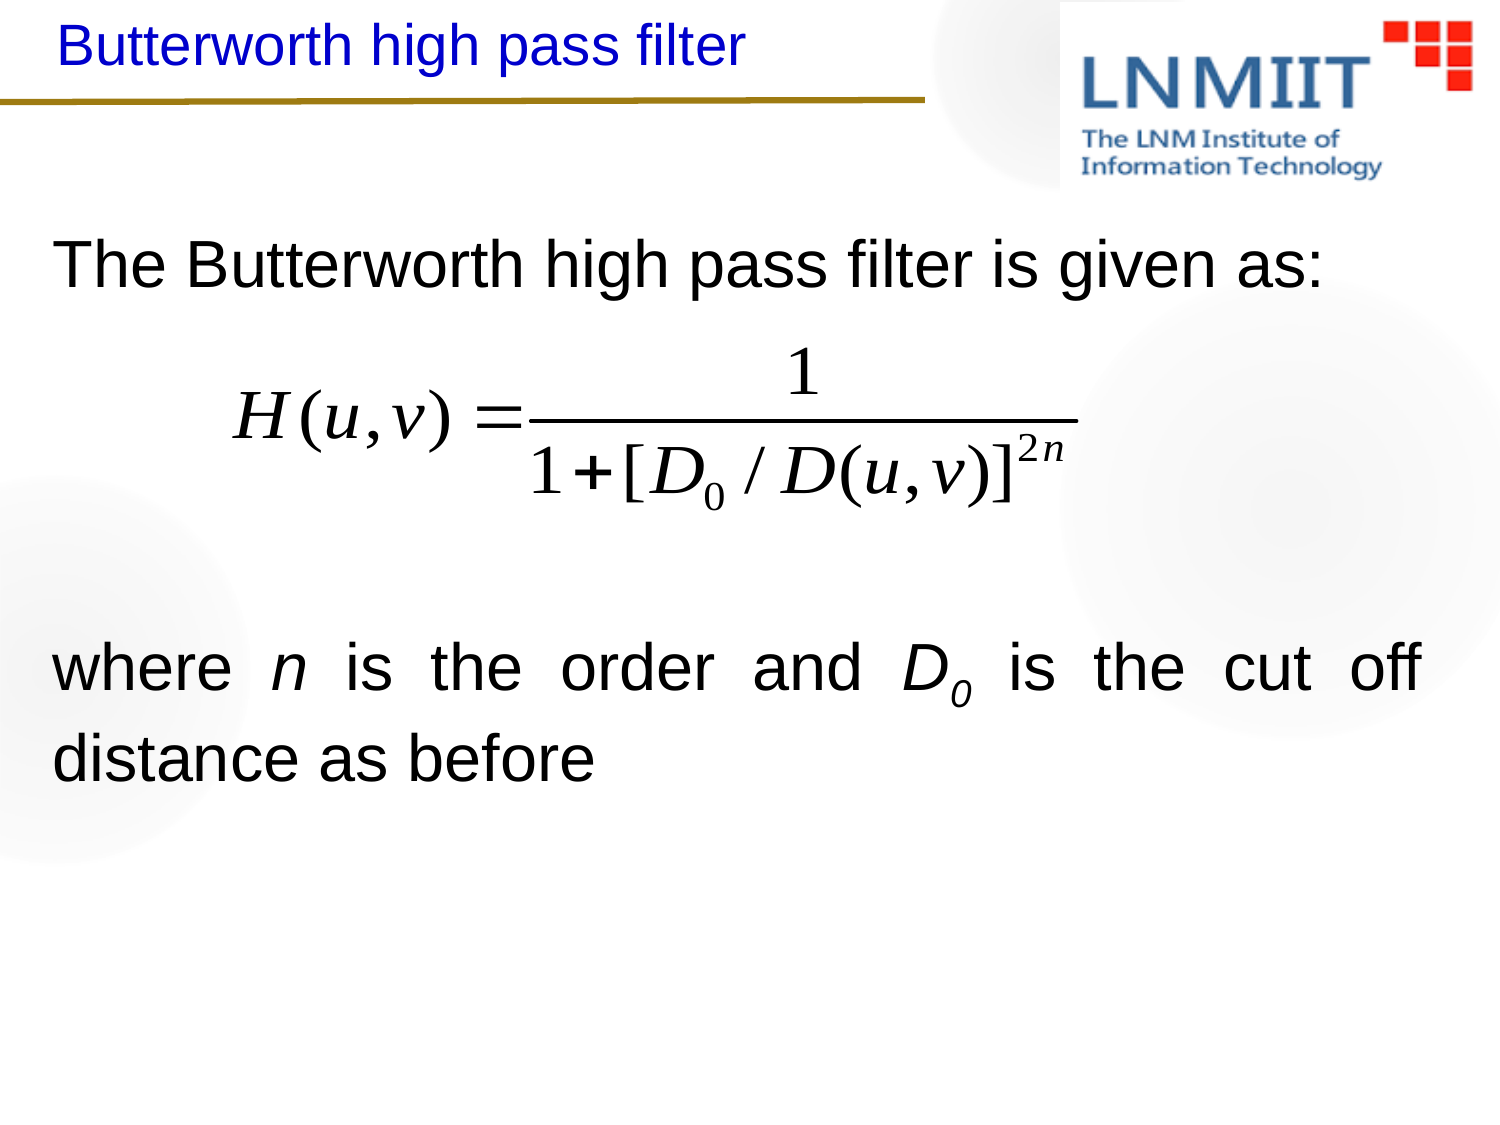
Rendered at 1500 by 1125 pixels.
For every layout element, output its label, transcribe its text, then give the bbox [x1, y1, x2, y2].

text_box Butterworth high pass filter [41, 0, 780, 85]
text_box The Butterworth high pass filter is given as: where n is the order and D0 is the cut off distance as before [37, 213, 1438, 1120]
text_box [219, 327, 1094, 527]
picture [1060, 2, 1498, 198]
